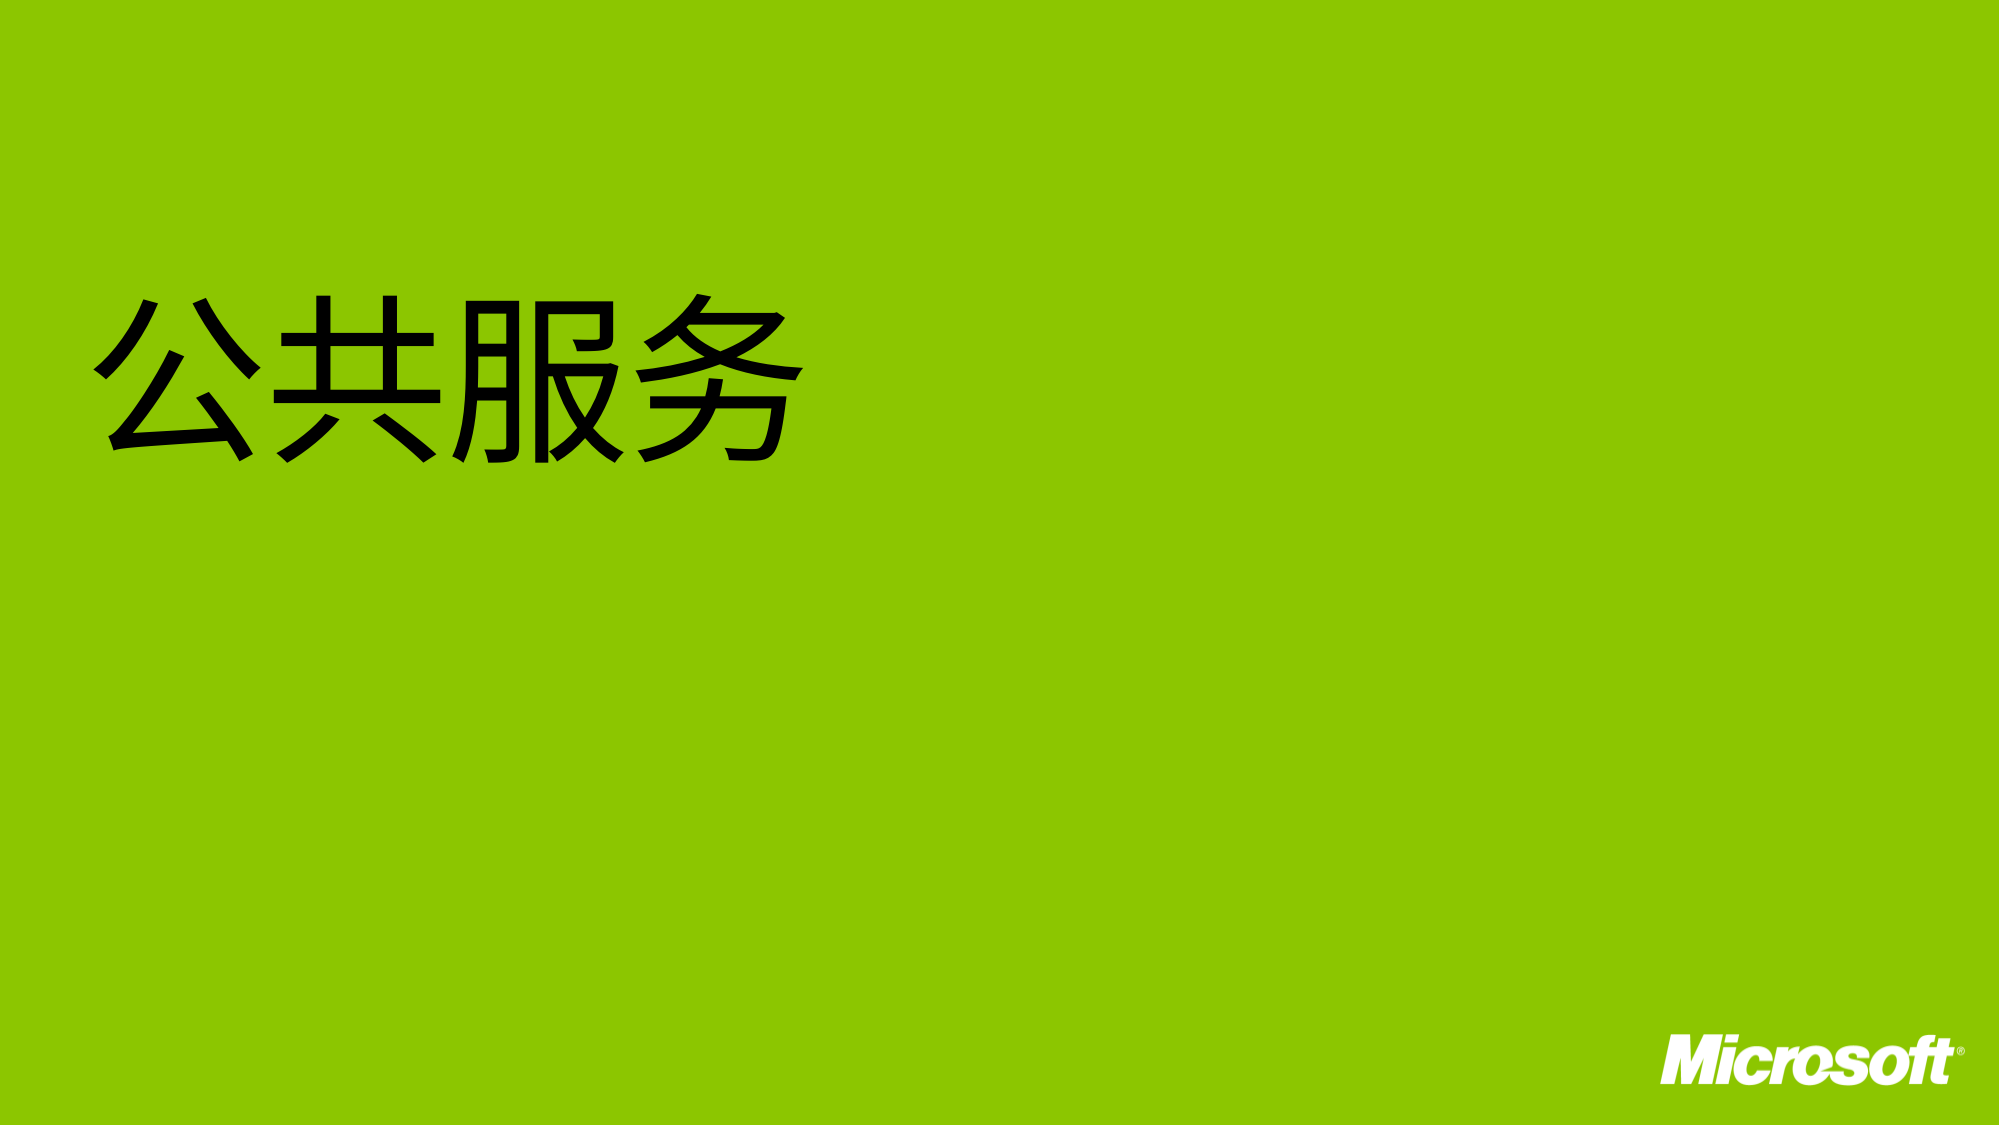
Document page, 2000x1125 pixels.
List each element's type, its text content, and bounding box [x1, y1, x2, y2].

list 公共服务 [84, 290, 1926, 490]
picture [1660, 1034, 1967, 1087]
